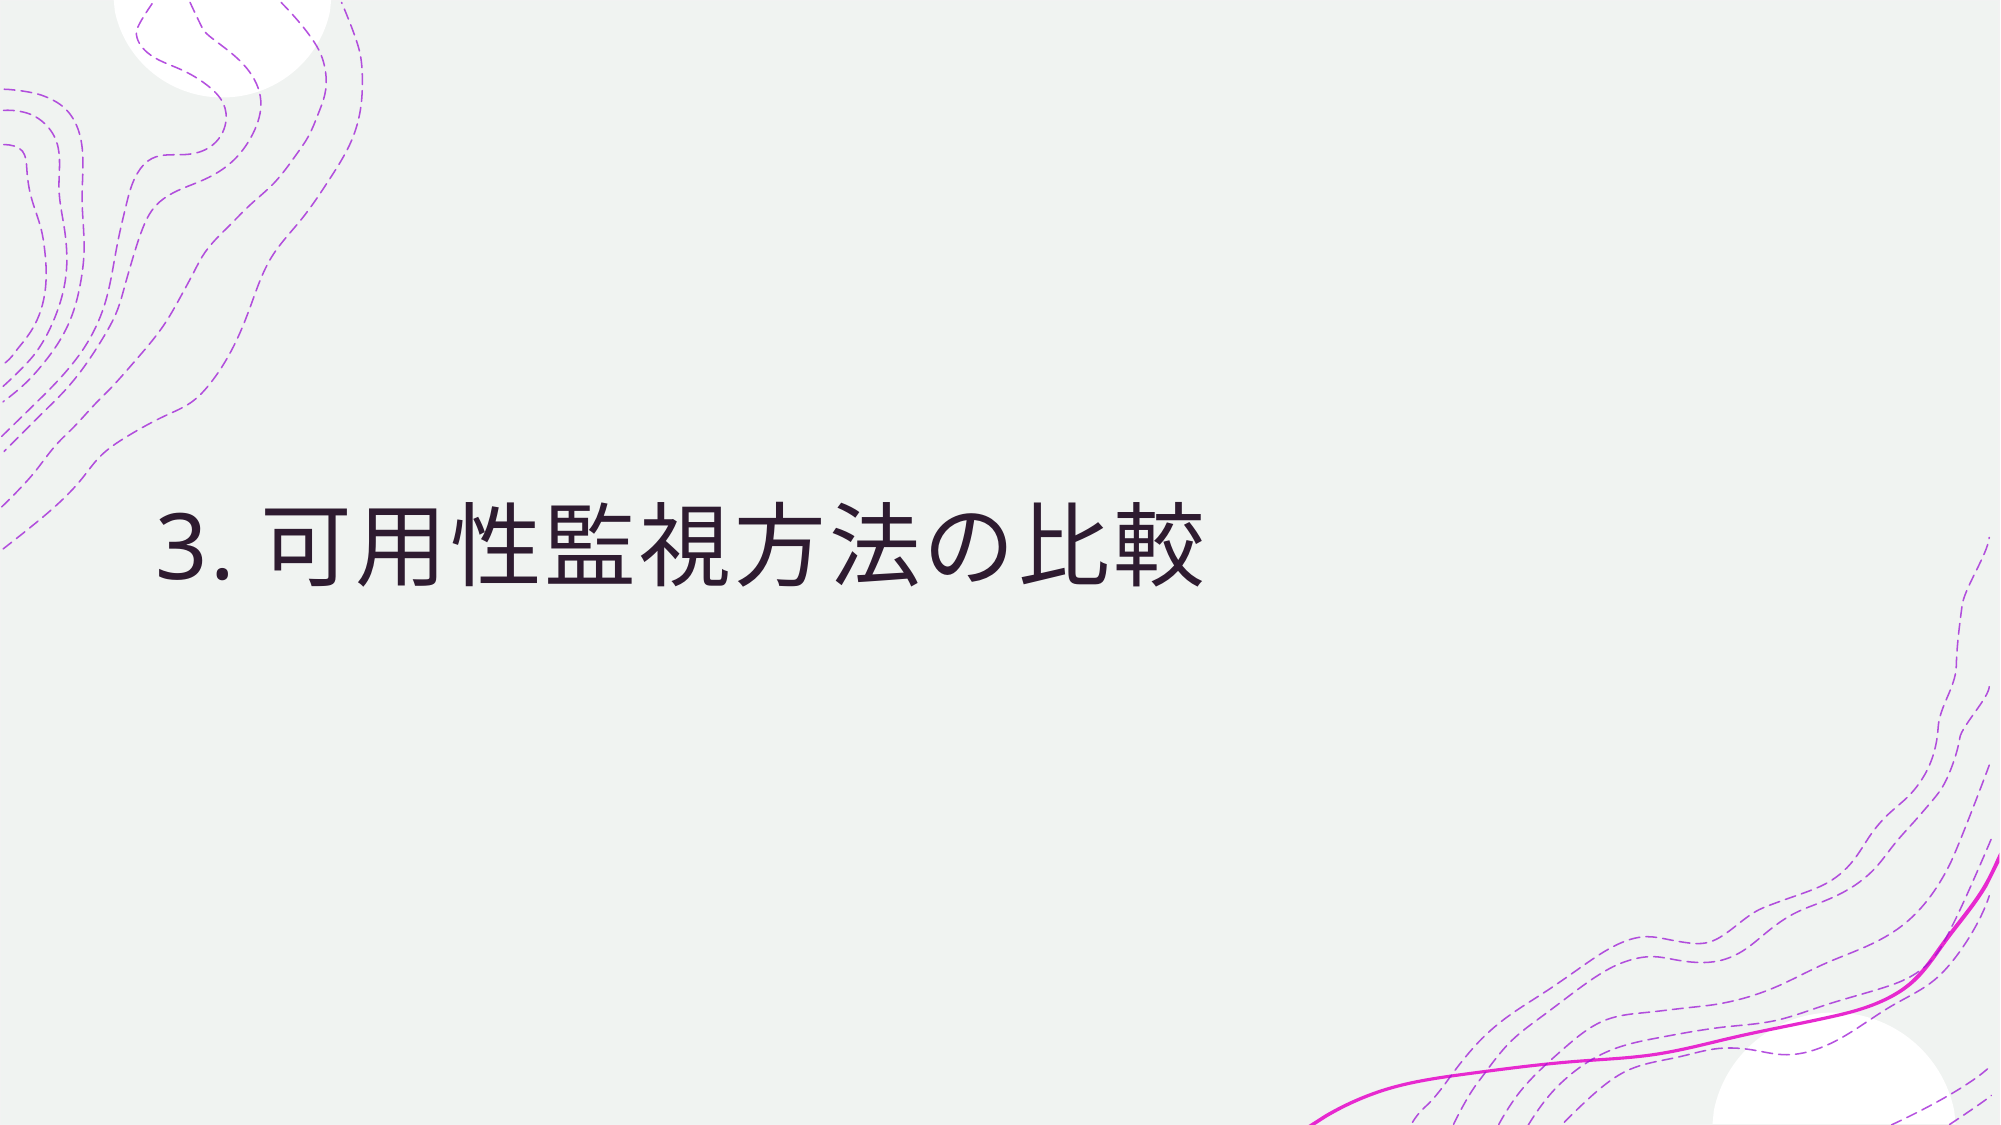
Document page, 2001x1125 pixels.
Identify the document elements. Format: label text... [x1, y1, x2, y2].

title 3.可用性監視方法の比較 [137, 425, 1863, 644]
